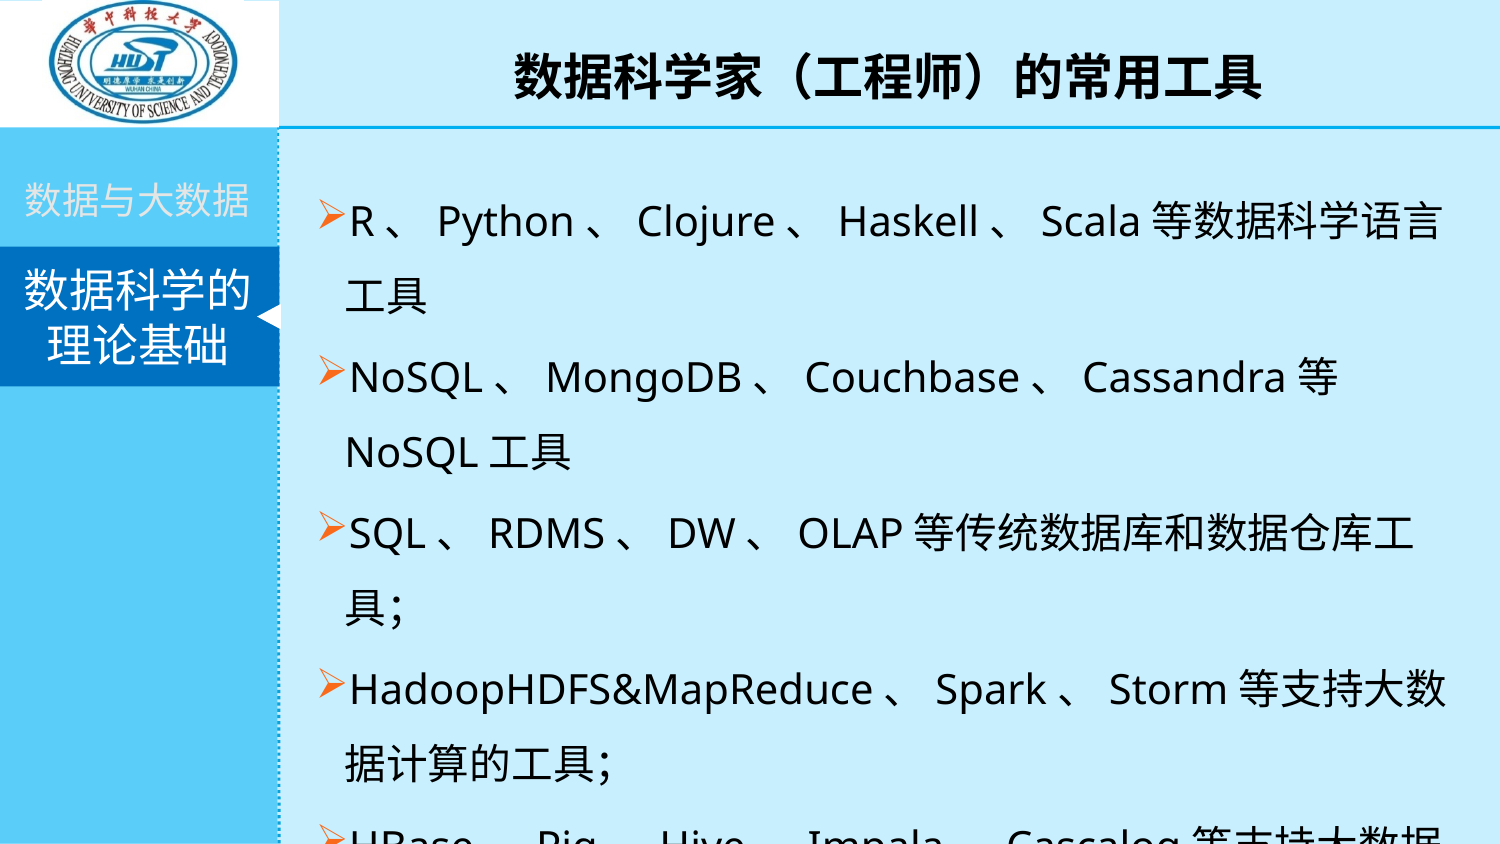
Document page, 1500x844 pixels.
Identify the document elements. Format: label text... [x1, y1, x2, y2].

picture [42, 0, 244, 127]
text_box 数据科学家（工程师）的常用工具 [277, 8, 1500, 113]
text_box R、Python、Clojure、Haskell、Scala等数据科学语言工具 NoSQL、MongoDB、Couchbase、Cassandra等NoSQL工具 SQL、RDMS、DW、OLAP等传统数据库和数据仓库工具； HadoopHDFS&MapReduce、Spark、Storm等支持大数据计算的工具； HBase、Pig、Hive、Impala、Cascalog等支持大数据管理、存储和查询的工具。 [301, 161, 1483, 788]
